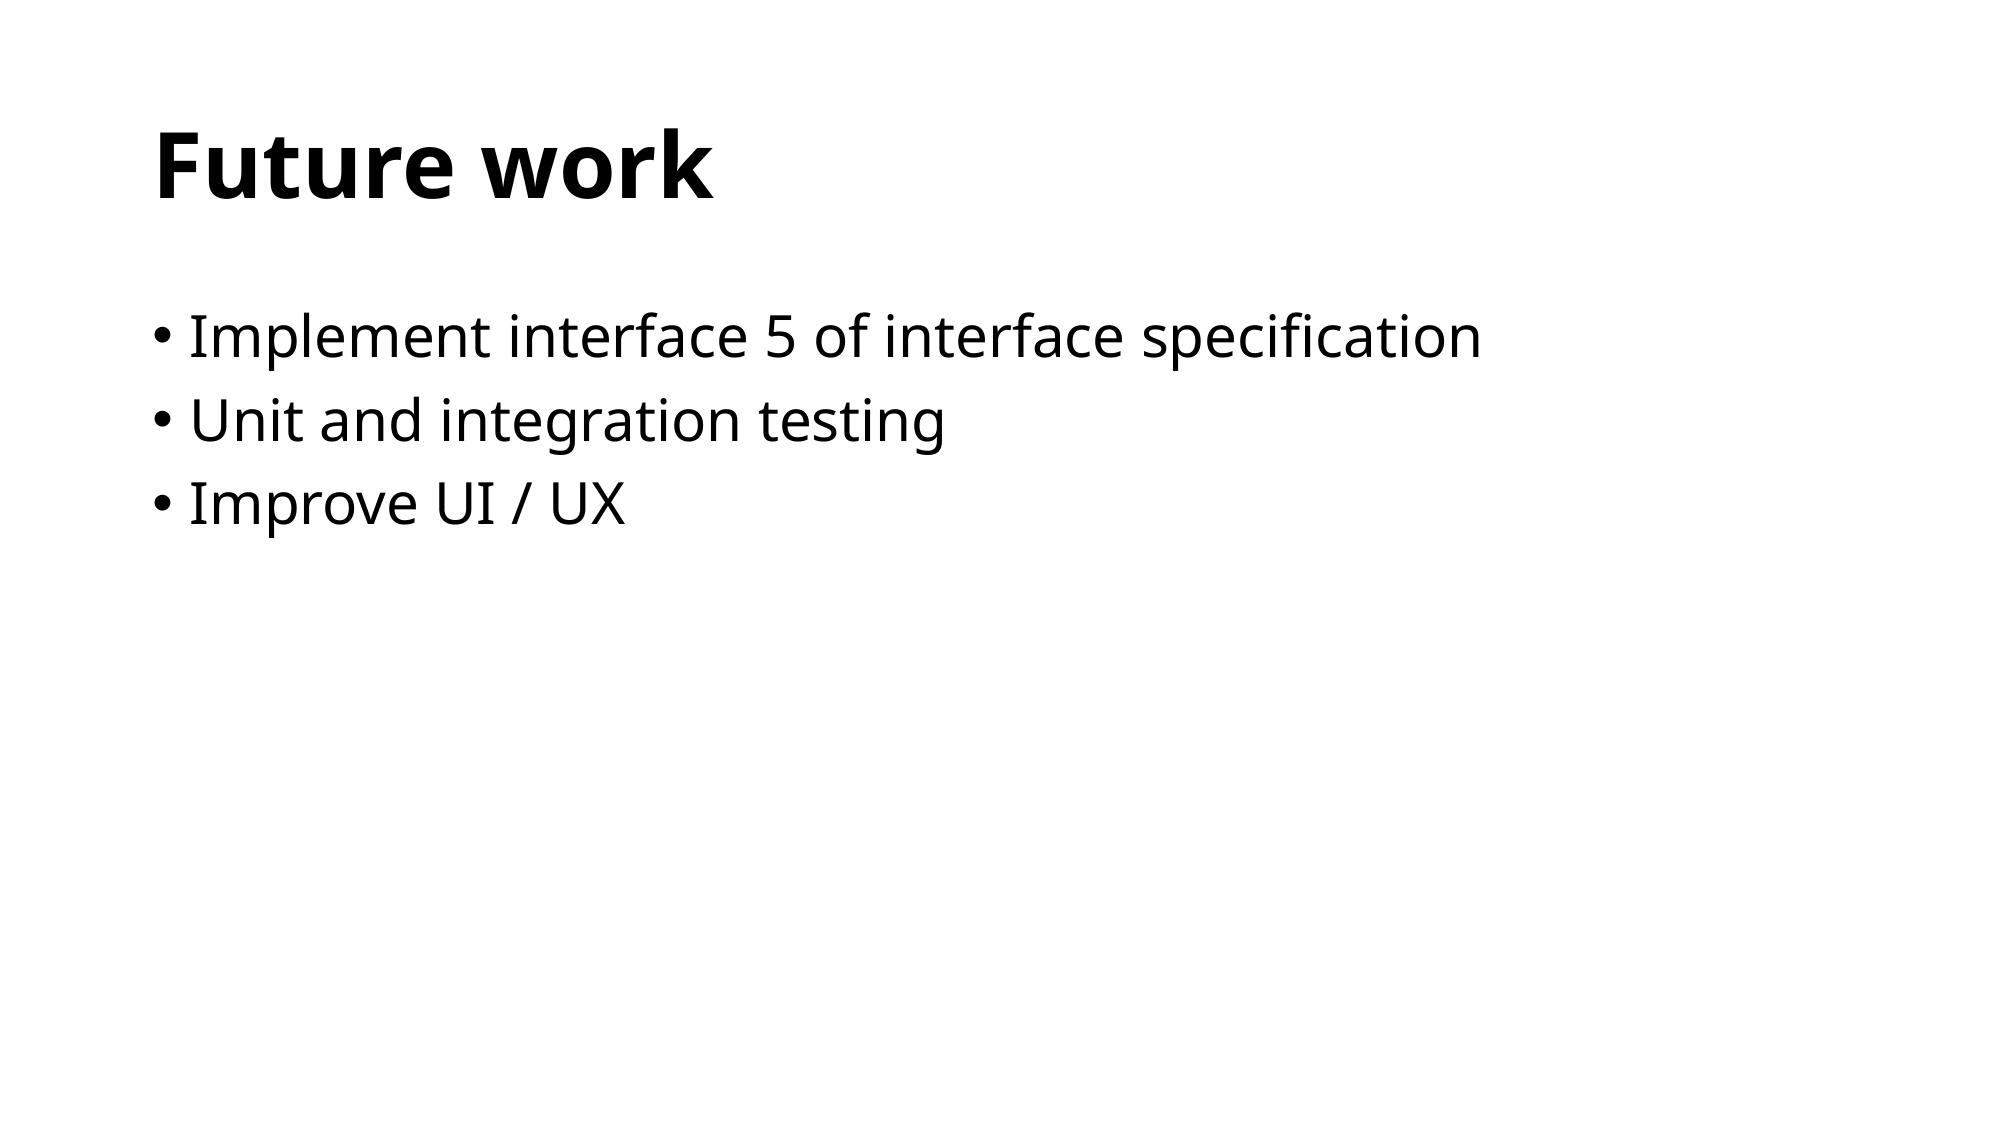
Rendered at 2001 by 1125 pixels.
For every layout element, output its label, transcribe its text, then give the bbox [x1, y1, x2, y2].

title Future work [137, 59, 1863, 278]
list Implement interface 5 of interface specification Unit and integration testing Improve UI / UX [137, 299, 1863, 1014]
